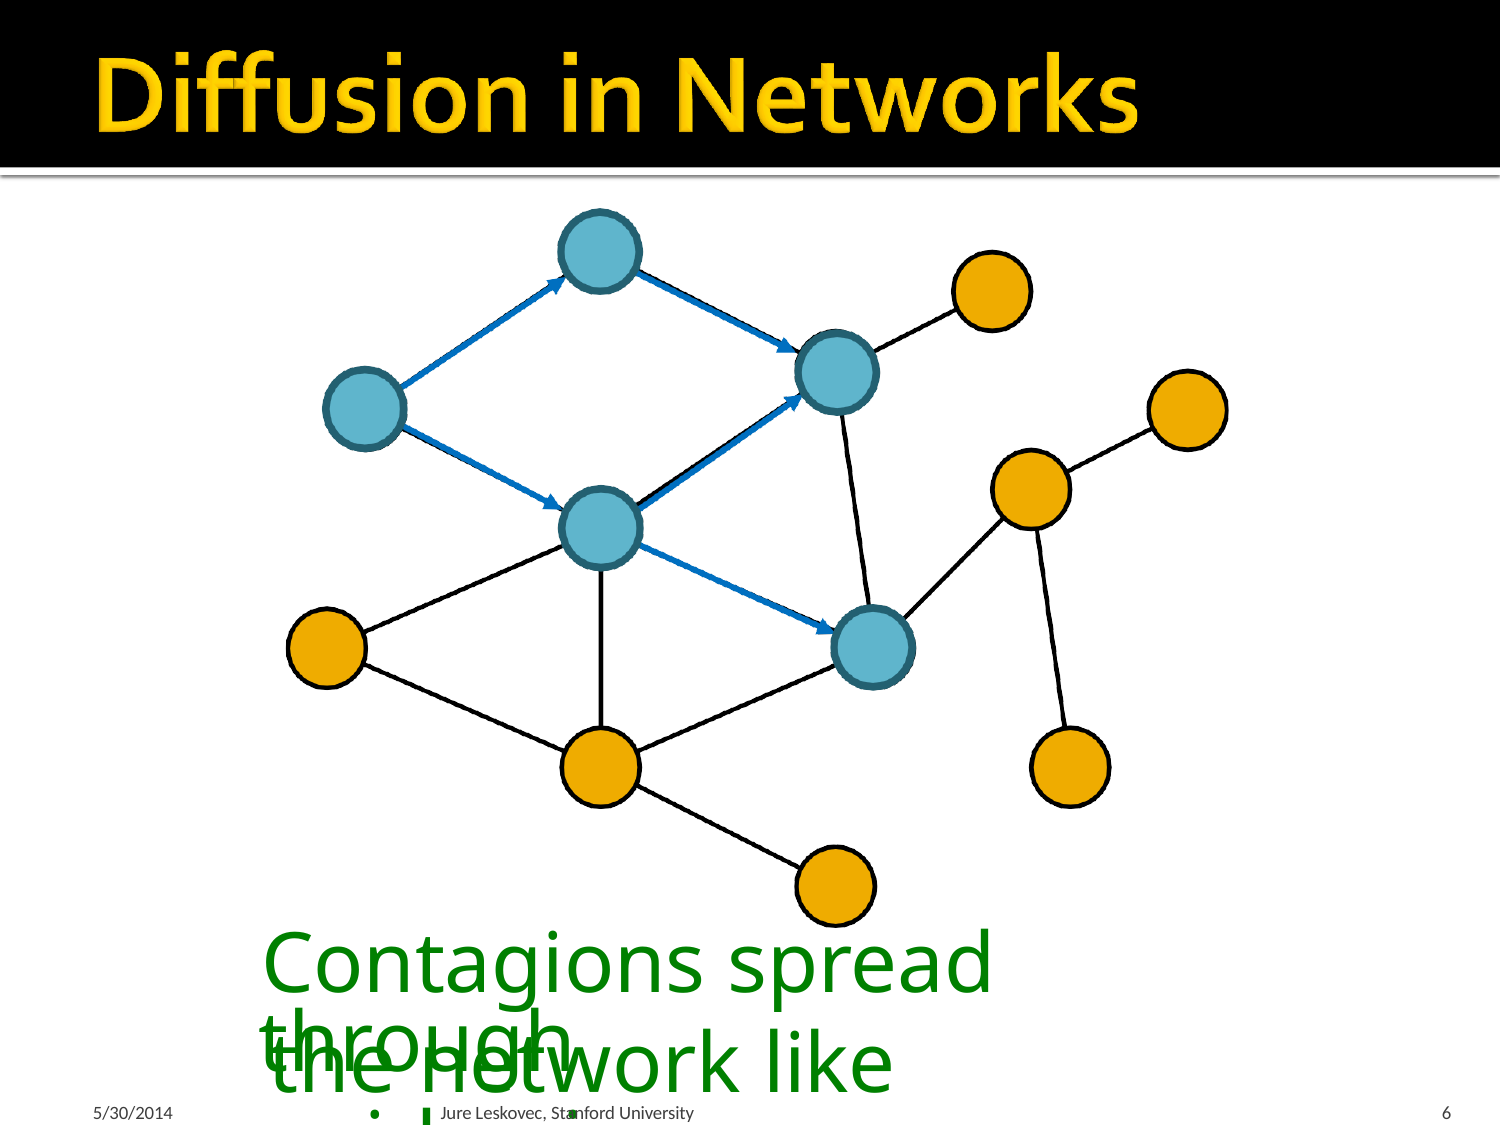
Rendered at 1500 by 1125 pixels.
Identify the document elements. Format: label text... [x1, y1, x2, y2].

picture [0, 172, 1500, 183]
text_box [285, 208, 1229, 928]
text_box Contagions spread through [259, 929, 1241, 1088]
text_box [98, 49, 1138, 134]
text_box 6 [1439, 1104, 1454, 1123]
text_box 5/30/2014 [90, 1104, 177, 1123]
text_box the network like epidemics [266, 1029, 1233, 1125]
text_box [0, 0, 1500, 168]
text_box Jure Leskovec, Stanford University [438, 1104, 703, 1123]
